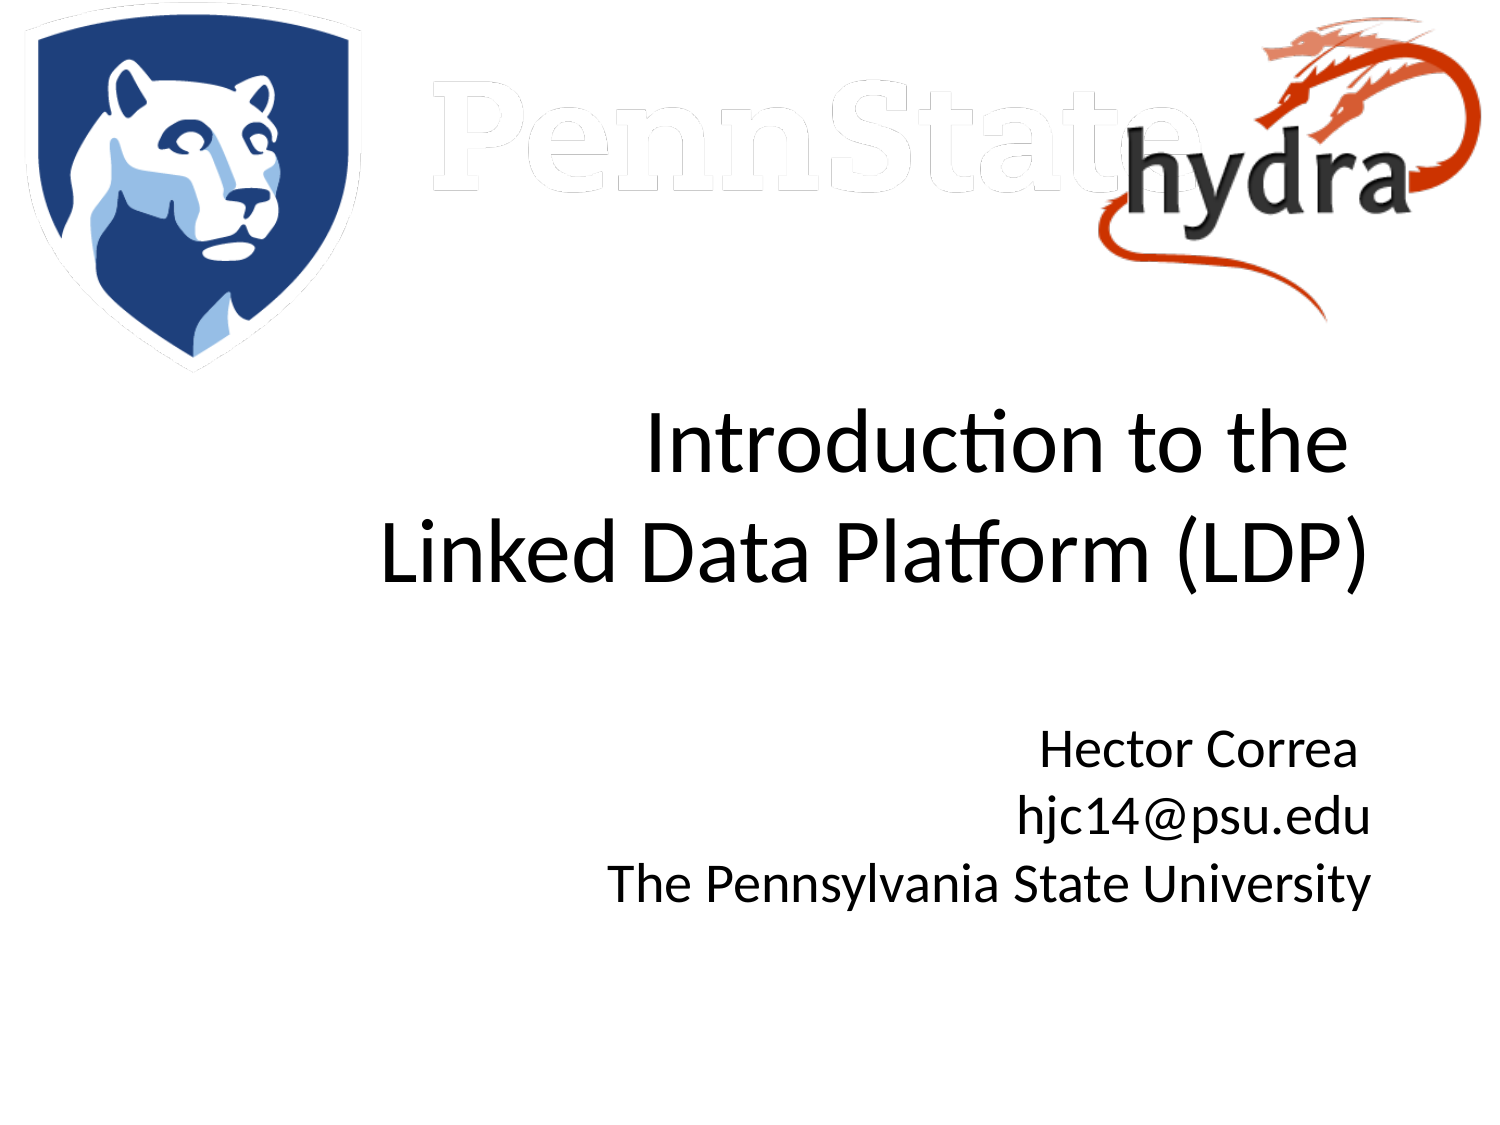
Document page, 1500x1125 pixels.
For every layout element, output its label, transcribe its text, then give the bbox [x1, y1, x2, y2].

title Introduction to the Linked Data Platform (LDP) Hector Correa hjc14@psu.edu The Pennsylvania State University [112, 337, 1388, 965]
picture [0, 0, 1494, 534]
